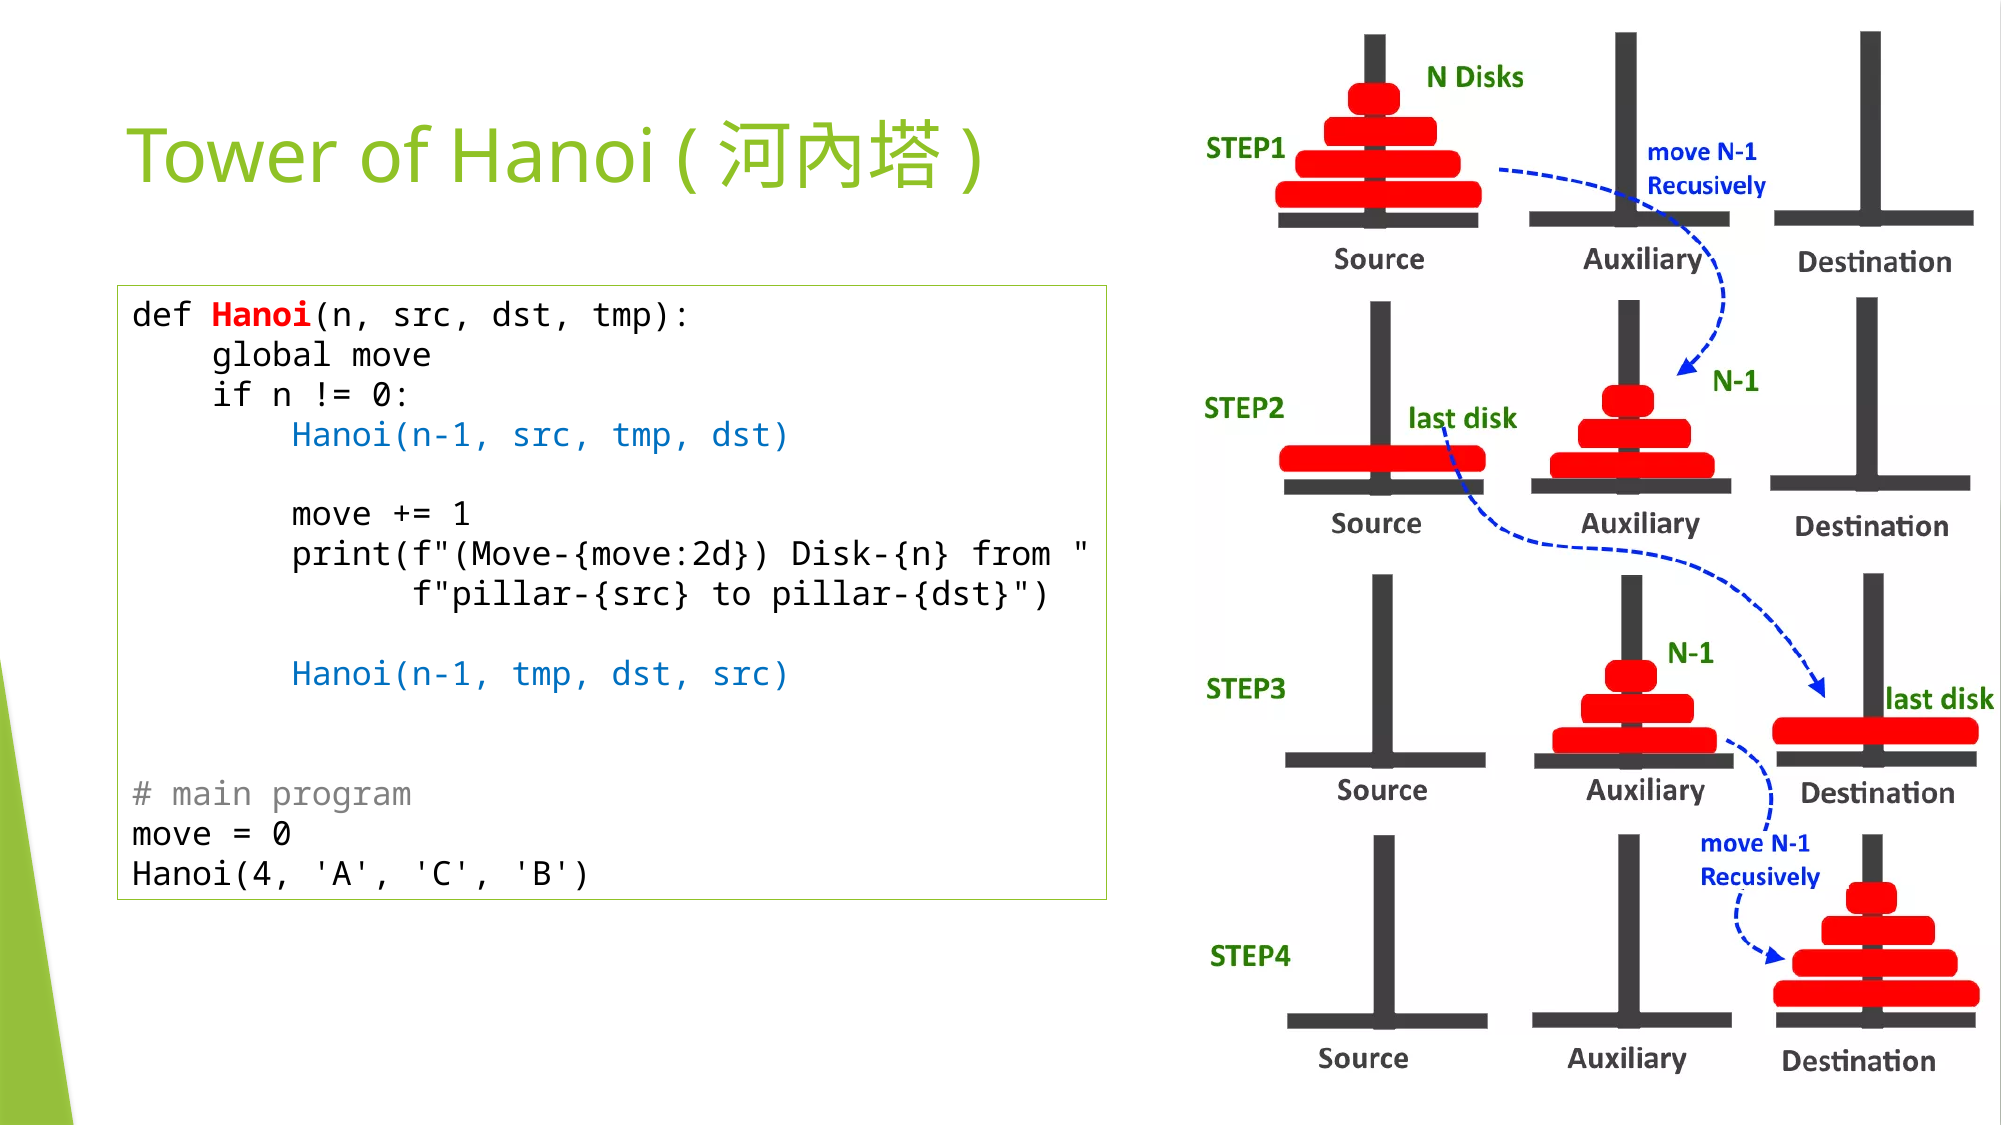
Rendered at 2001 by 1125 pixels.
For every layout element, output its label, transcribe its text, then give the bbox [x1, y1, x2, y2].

picture [1195, 0, 2000, 1125]
text_box ﻿def Hanoi(n, src, dst, tmp): global move if n != 0: Hanoi(n-1, src, tmp, dst) move += 1 print(f"(Move-{move:2d}) Disk-{n} from " f"pillar-{src} to pillar-{dst}") Hanoi(n-1, tmp, dst, src) # main program move = 0 Hanoi(4, 'A', 'C', 'B') [117, 285, 1107, 900]
title Tower of Hanoi (河內塔) [111, 99, 1190, 317]
